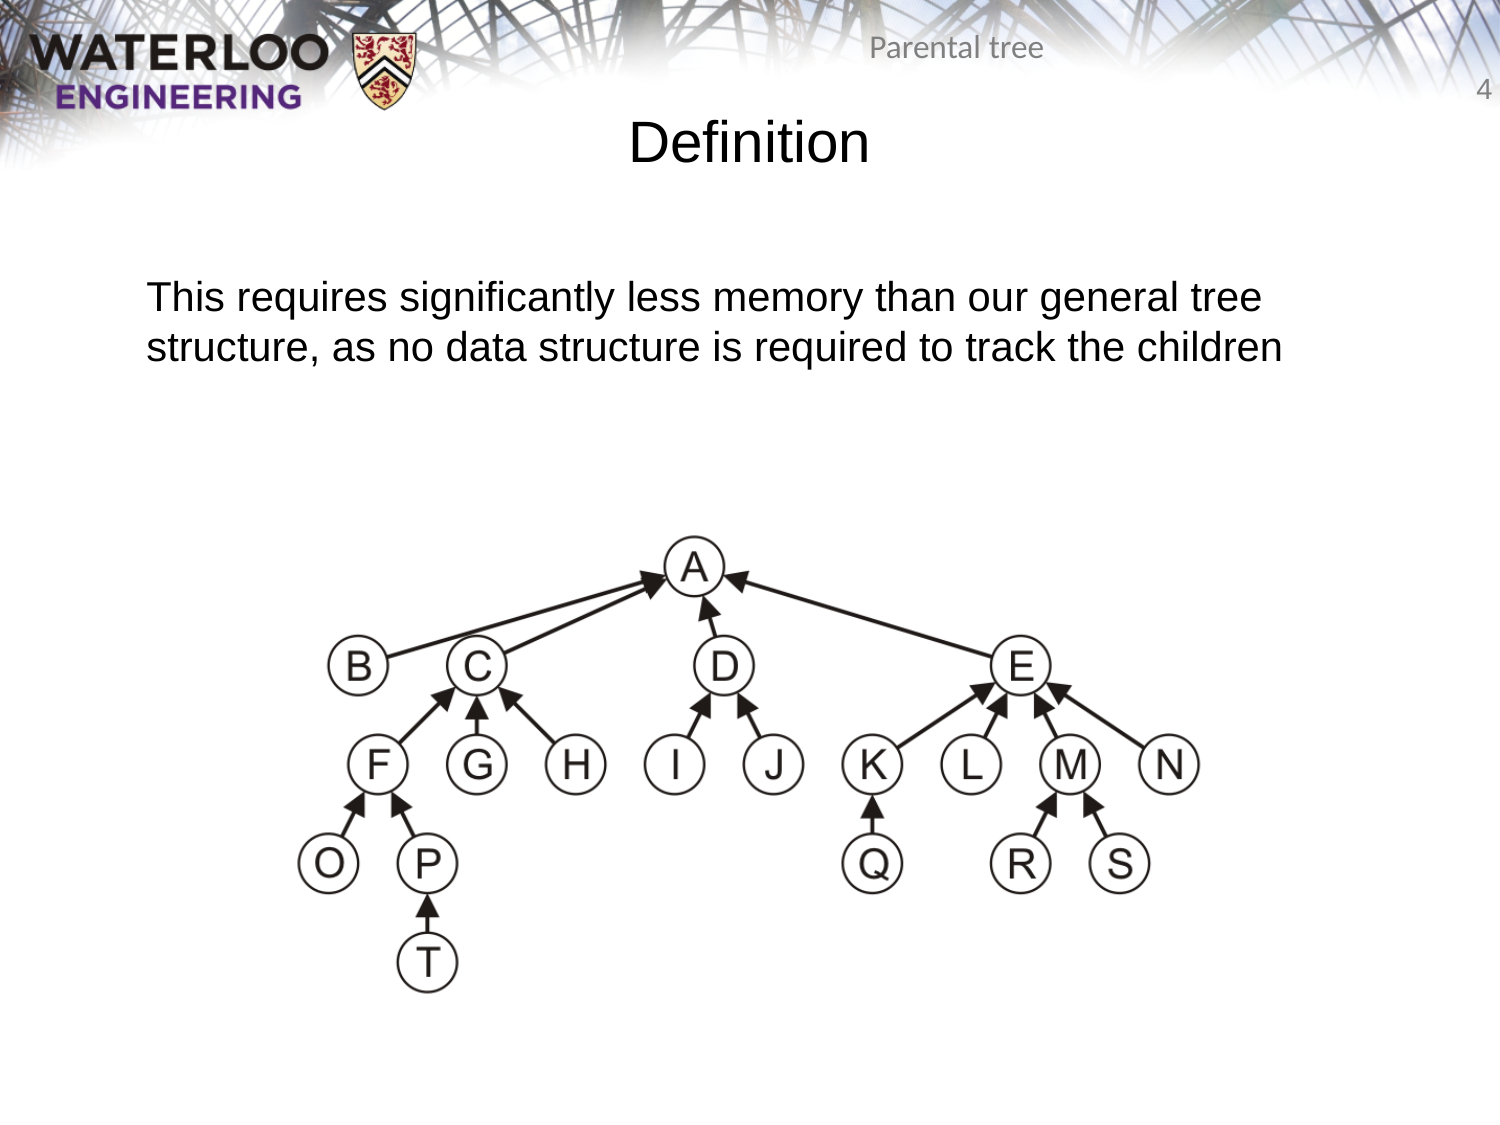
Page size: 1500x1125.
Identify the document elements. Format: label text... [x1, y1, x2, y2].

list This requires significantly less memory than our general tree structure, as no data structure is required to track the children [74, 262, 1426, 1006]
picture [0, 0, 1500, 1125]
title Definition [74, 44, 1426, 233]
